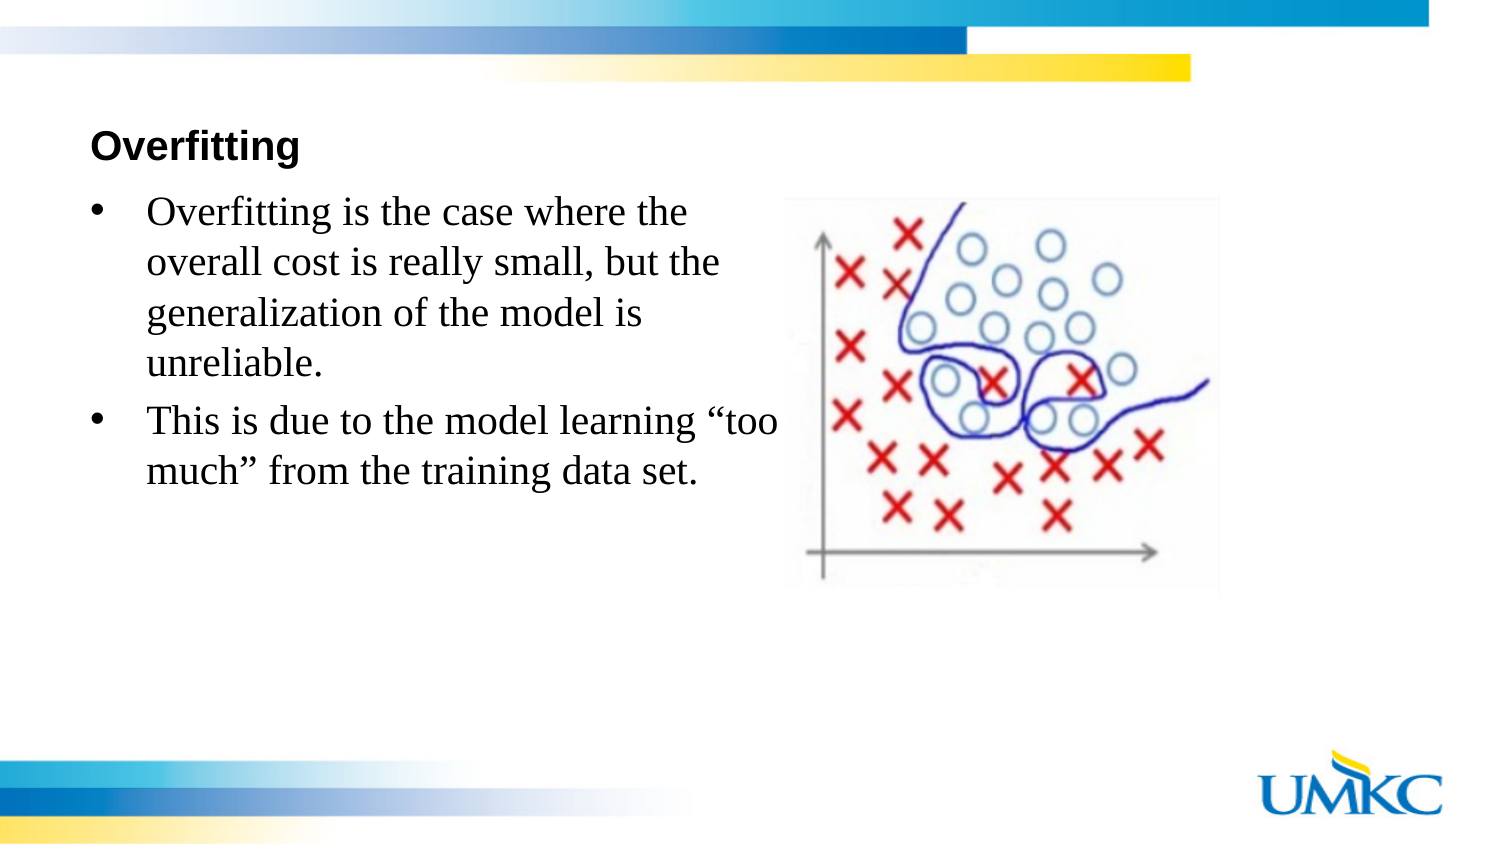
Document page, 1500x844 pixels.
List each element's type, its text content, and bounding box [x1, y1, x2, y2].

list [785, 189, 1226, 599]
picture [0, 0, 1500, 844]
list Overfitting is the case where the overall cost is really small, but the generalization of the model is unreliable. This is due to the model learning “too much” from the training data set. [75, 176, 800, 754]
title Overfitting [75, 33, 569, 176]
